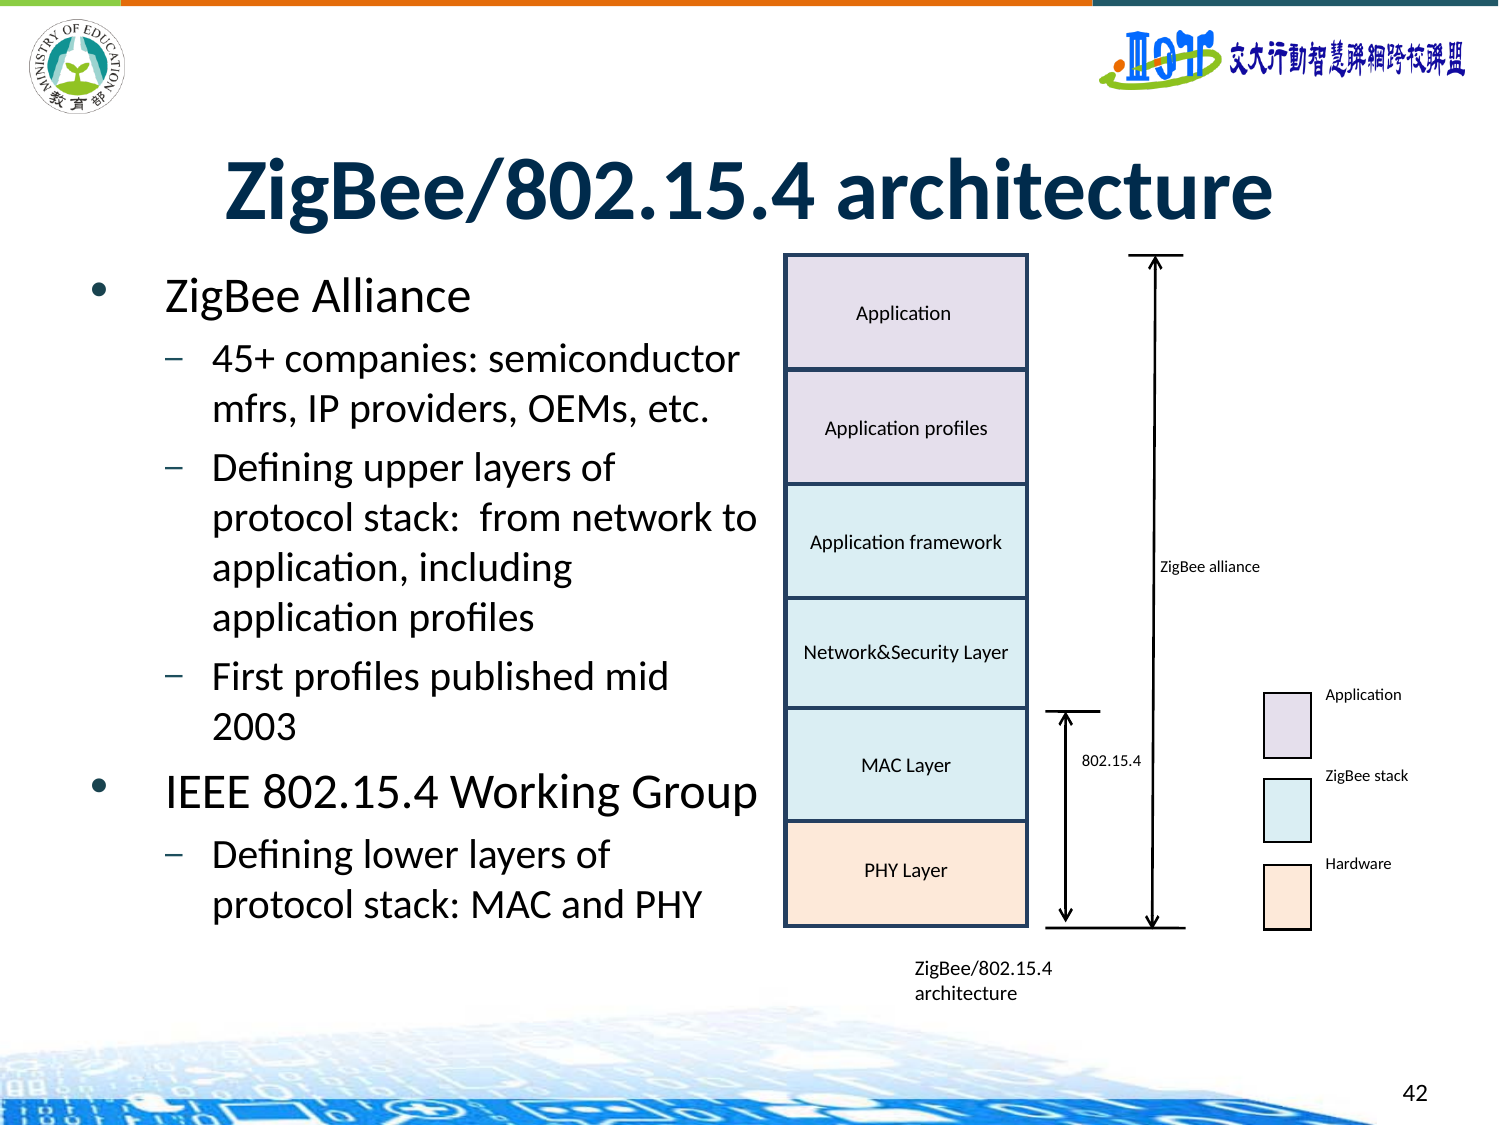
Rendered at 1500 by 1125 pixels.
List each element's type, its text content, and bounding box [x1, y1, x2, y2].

picture [1099, 30, 1465, 90]
picture [0, 987, 1377, 1125]
slide_number 42 [1387, 1069, 1484, 1125]
picture [29, 19, 125, 114]
title ZigBee/802.15.4 architecture [75, 101, 1425, 268]
list ZigBee Alliance 45+ companies: semiconductor mfrs, IP providers, OEMs, etc. Defining upper layers of protocol stack: from network to application, including application profiles First profiles published mid 2003 IEEE 802.15.4 Working Group Defining lower layers of protocol stack: MAC and PHY [75, 255, 774, 1047]
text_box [785, 255, 1446, 1036]
